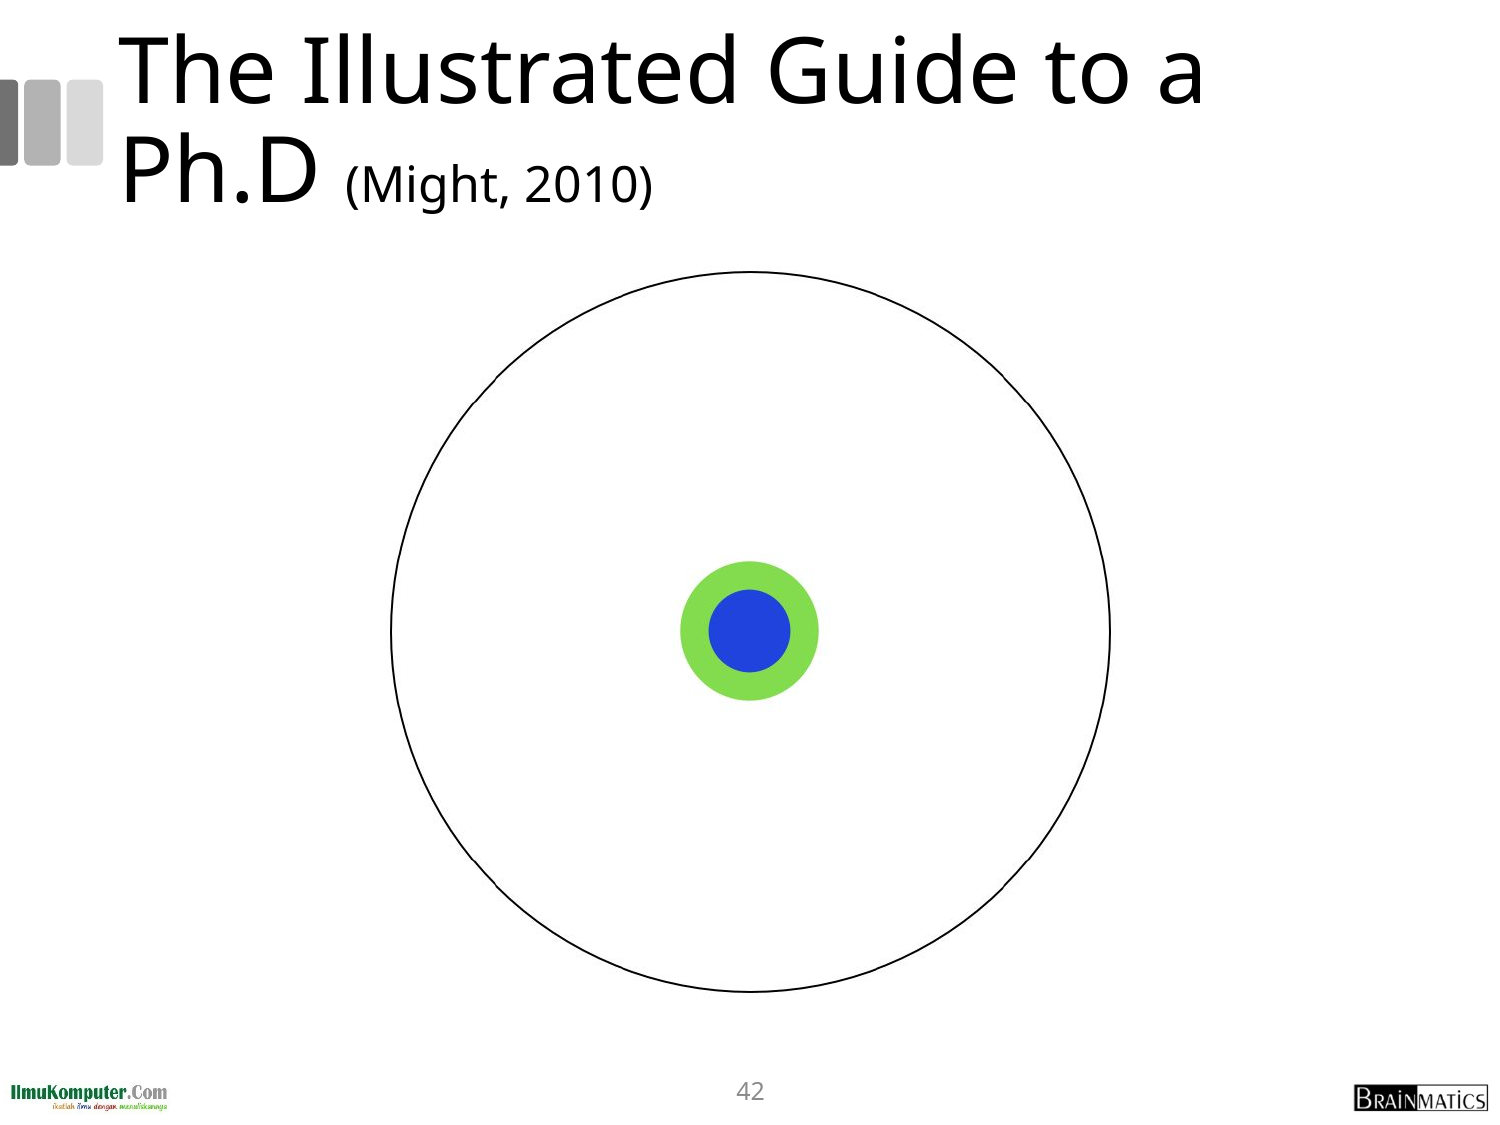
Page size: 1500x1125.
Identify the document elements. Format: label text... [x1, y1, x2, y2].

slide_number 42 [582, 1062, 920, 1123]
picture [4, 1081, 173, 1115]
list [242, 250, 1258, 1013]
picture [1351, 1081, 1491, 1115]
title The Illustrated Guide to a Ph.D (Might, 2010) [103, 24, 1397, 222]
